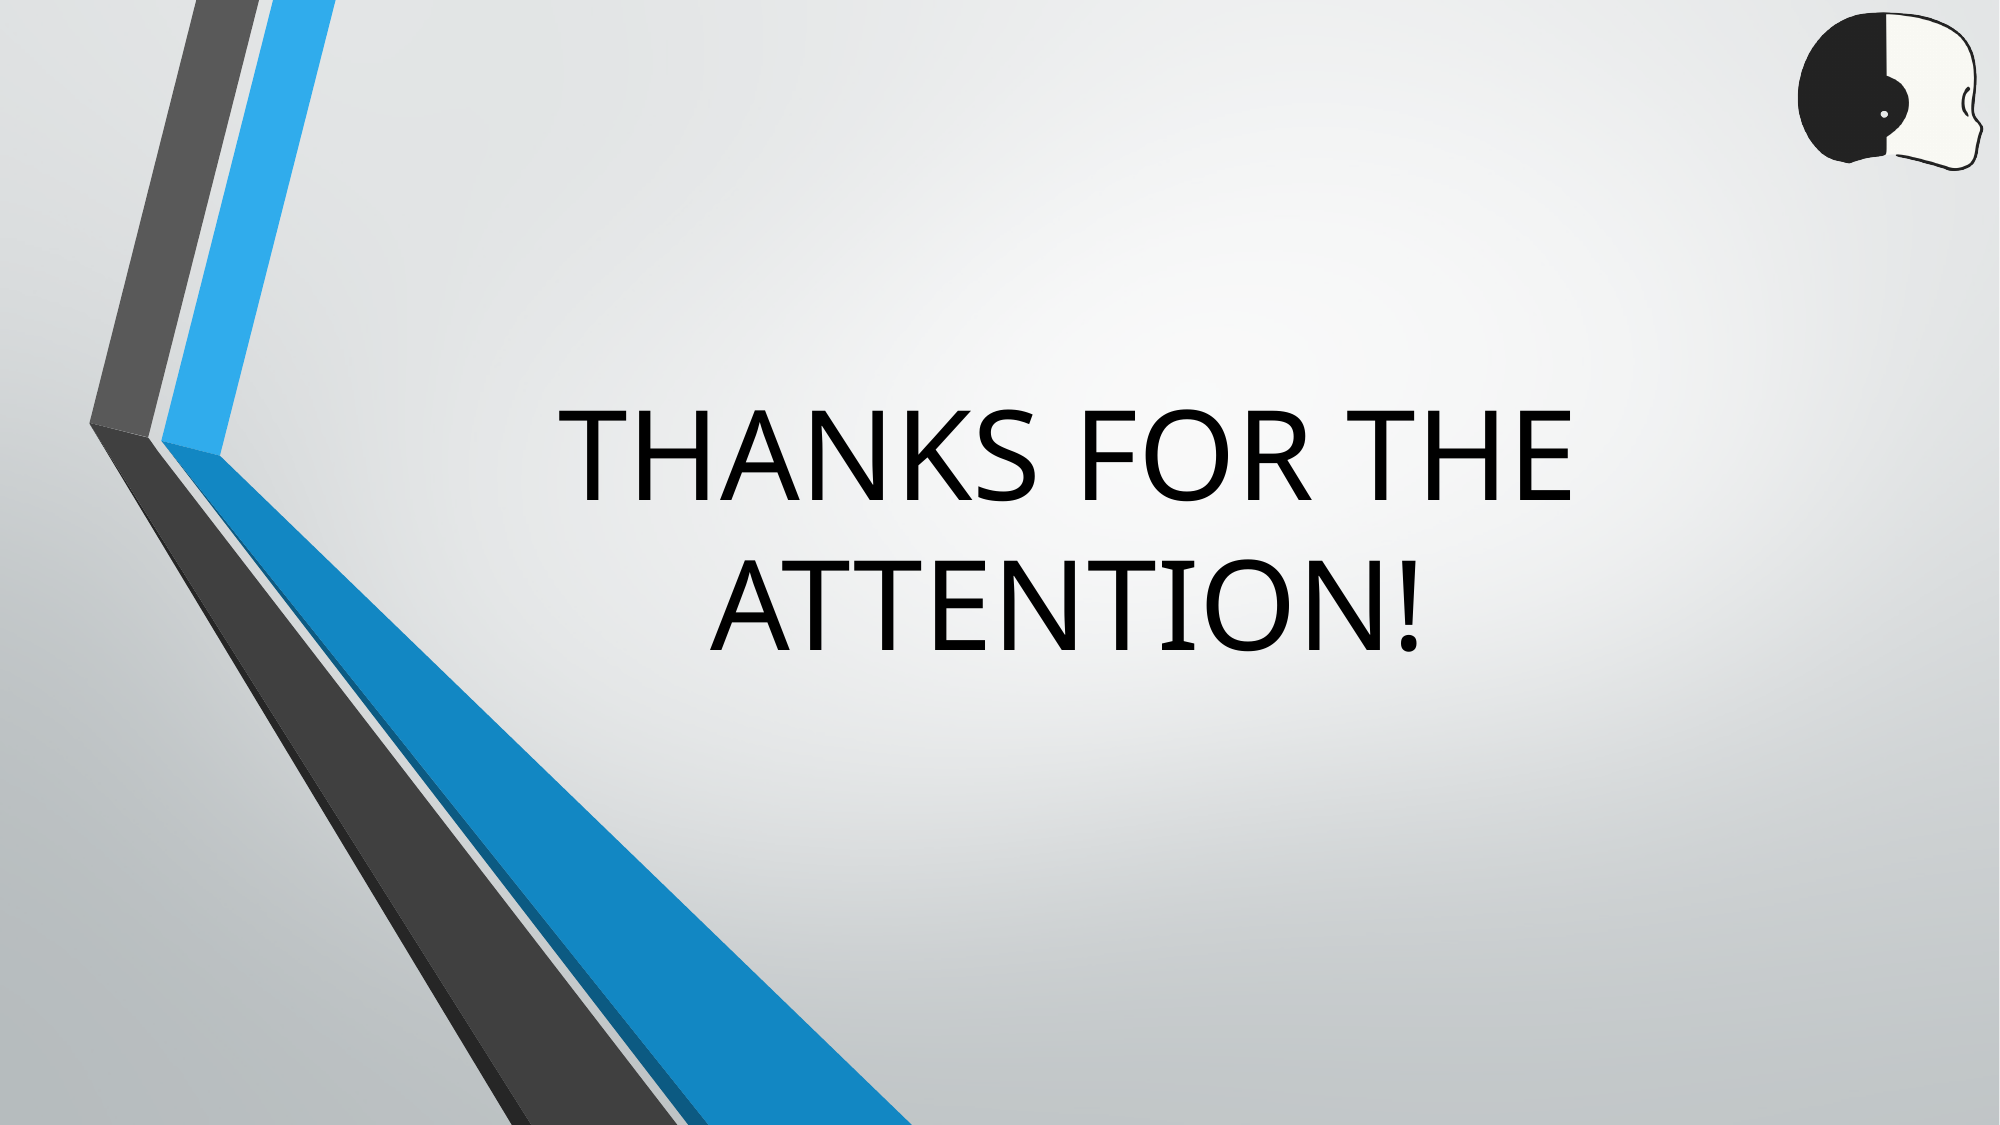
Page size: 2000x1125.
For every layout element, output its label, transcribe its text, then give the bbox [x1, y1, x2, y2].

picture [1796, 0, 1986, 189]
title THANKS FOR THE ATTENTION! [449, 75, 1688, 683]
